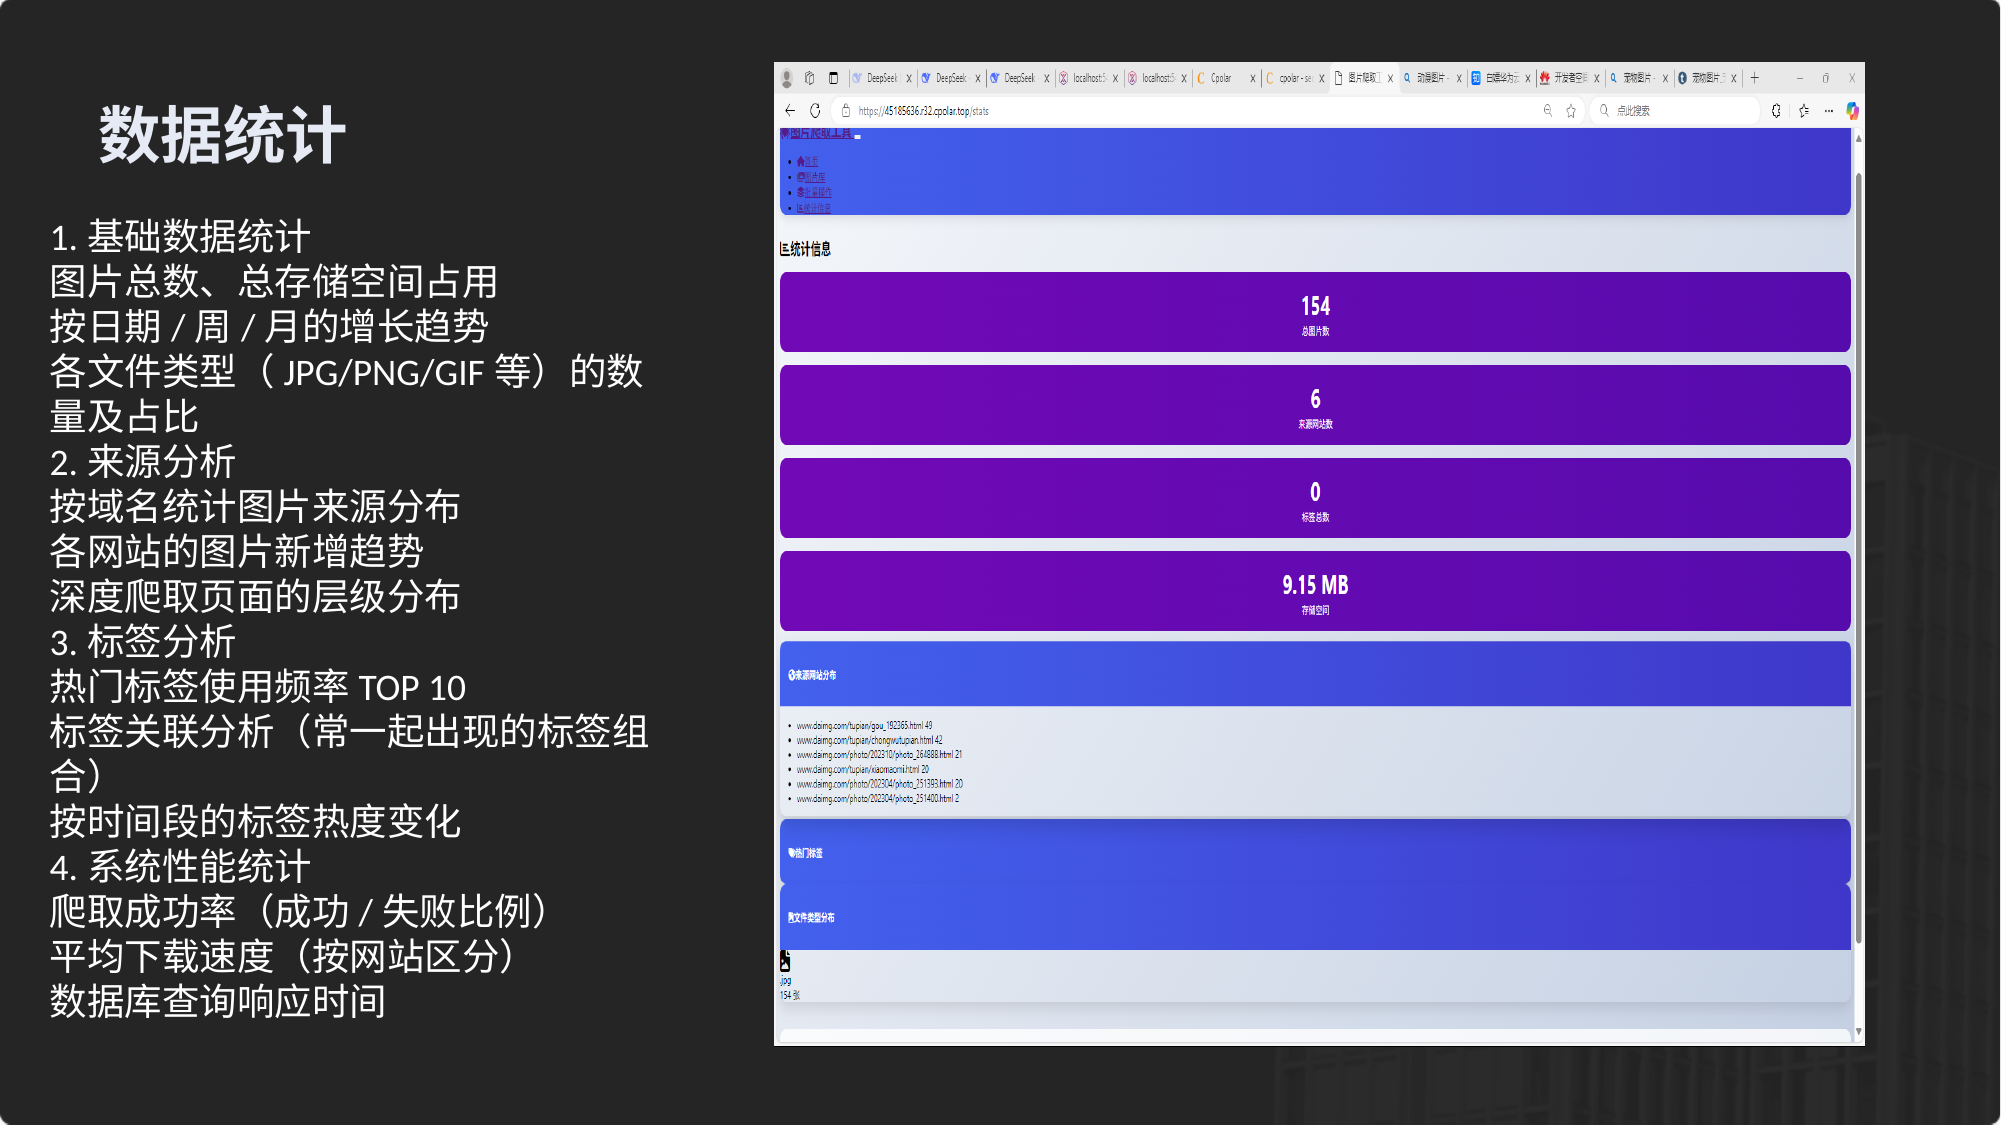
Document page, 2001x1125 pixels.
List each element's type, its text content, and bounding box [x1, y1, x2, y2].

text_box 数据统计 [78, 43, 1922, 194]
text_box ​1.基础数据统计​ 图片总数、总存储空间占用 按日期/周/月的增长趋势 各文件类型（JPG/PNG/GIF等）的数量及占比 ​2.来源分析​ 按域名统计图片来源分布 各网站的图片新增趋势 深度爬取页面的层级分布 ​3.标签分析​ 热门标签使用频率TOP 10 标签关联分析（常一起出现的标签组合） 按时间段的标签热度变化 ​4.系统性能统计​ 爬取成功率（成功/失败比例） 平均下载速度（按网站区分） 数据库查询响应时间 [34, 205, 688, 1076]
picture [0, 0, 2001, 1125]
